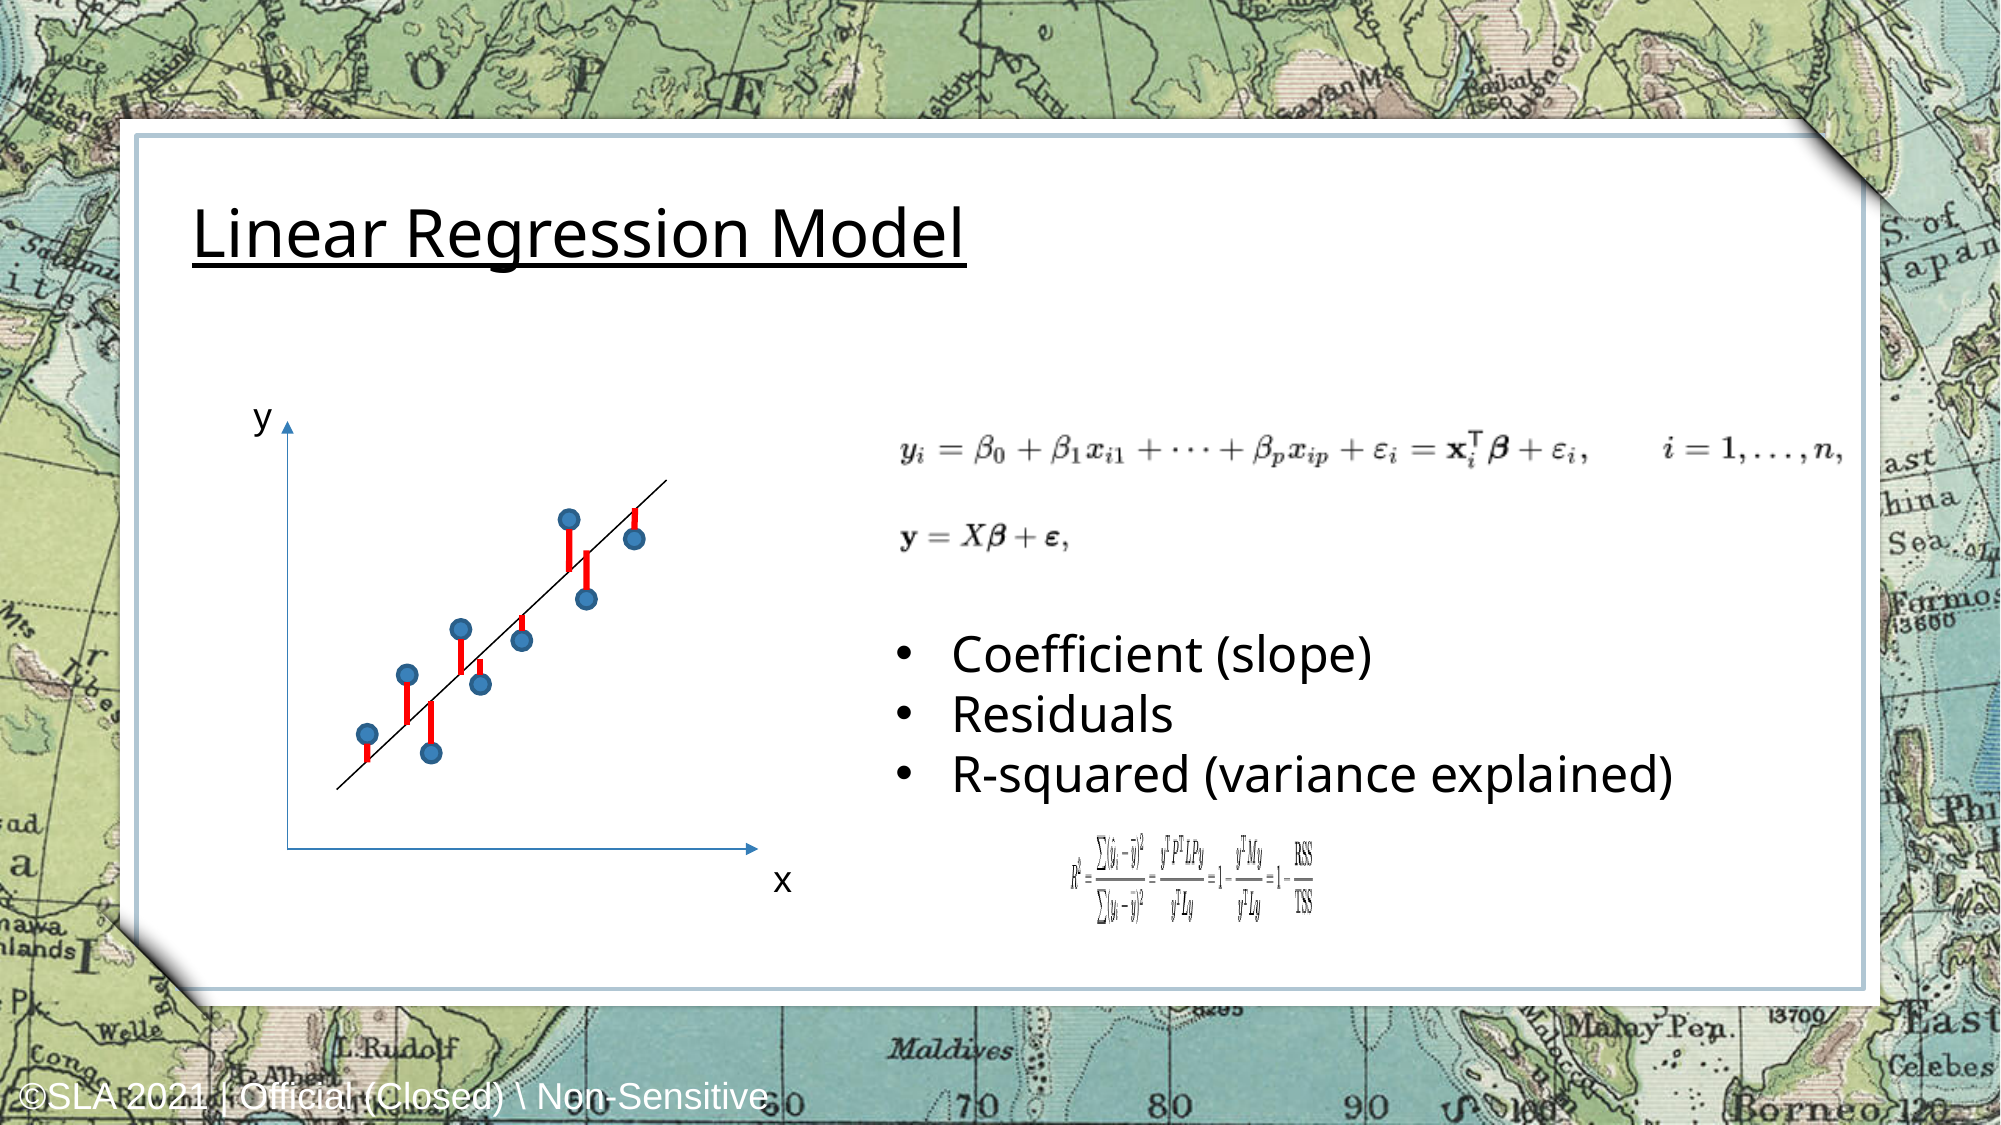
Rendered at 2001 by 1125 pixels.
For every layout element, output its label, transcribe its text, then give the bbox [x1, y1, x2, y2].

text_box Linear Regression Model [177, 183, 1625, 349]
text_box y [238, 384, 288, 444]
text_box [367, 507, 636, 763]
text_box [336, 479, 667, 790]
picture [0, 0, 2001, 1125]
text_box x [758, 847, 808, 908]
text_box Coefficient (slope) Residuals R-squared (variance explained) [730, 614, 1691, 810]
